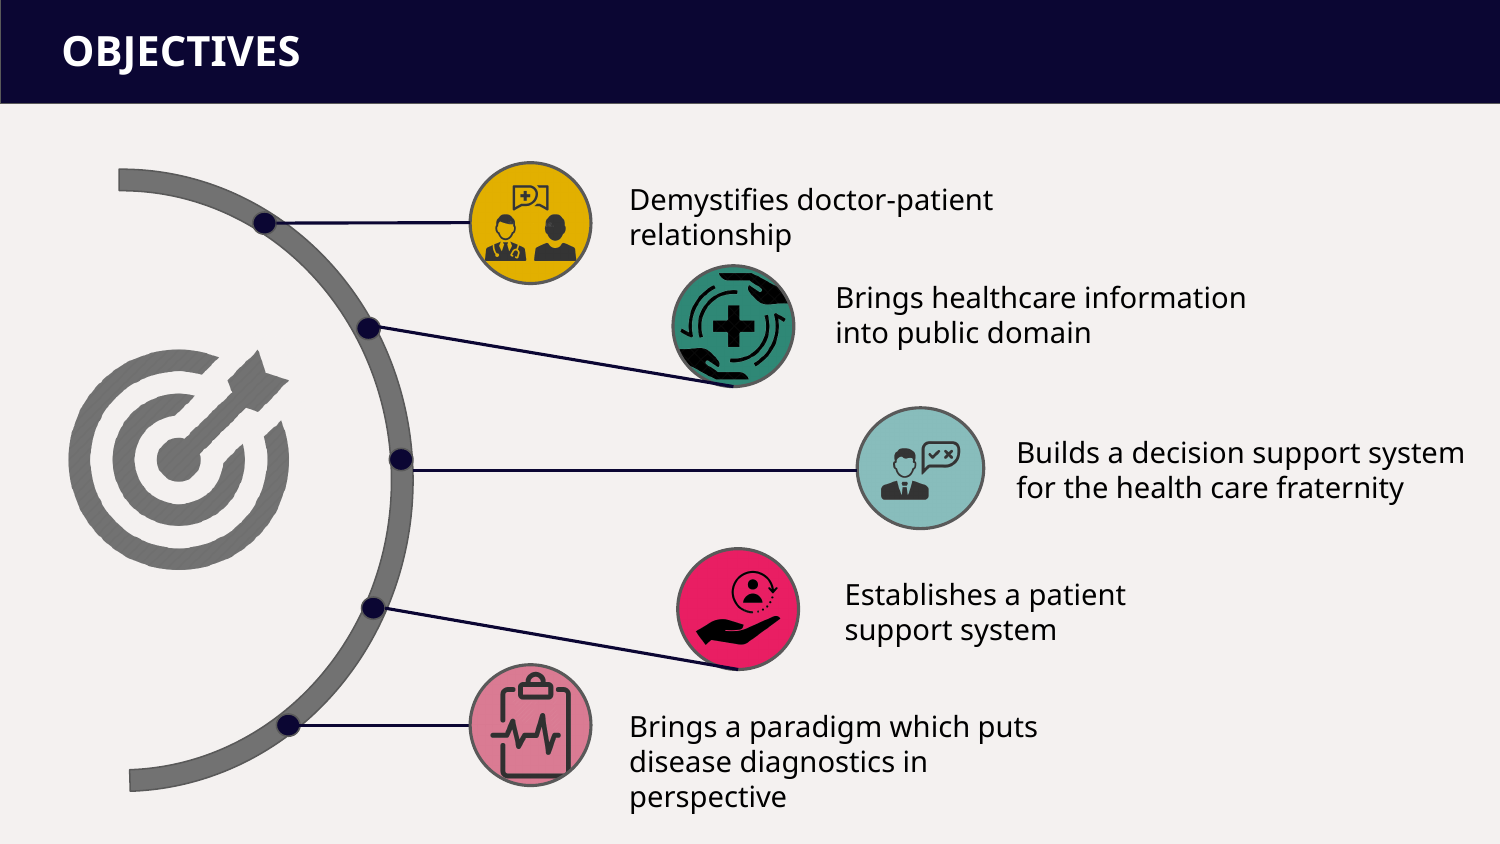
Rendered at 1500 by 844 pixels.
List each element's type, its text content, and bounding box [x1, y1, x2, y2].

picture [672, 265, 795, 387]
text_box Establishes a patient support system [829, 561, 1249, 661]
text_box [276, 713, 300, 737]
text_box [0, 0, 1500, 104]
text_box [129, 612, 384, 792]
text_box OBJECTIVES [46, 9, 546, 82]
text_box [361, 596, 385, 620]
picture [856, 407, 984, 529]
text_box [119, 169, 271, 228]
text_box Demystifies doctor-patient relationship [614, 166, 1075, 265]
picture [677, 548, 799, 670]
text_box Brings healthcare information into public domain [820, 253, 1309, 375]
picture [469, 162, 592, 284]
text_box [252, 211, 277, 235]
text_box Brings a paradigm which puts disease diagnostics in perspective [614, 693, 1102, 801]
picture [469, 664, 592, 786]
text_box [389, 448, 413, 471]
text_box Builds a decision support system for the health care fraternity [1001, 418, 1500, 518]
text_box [368, 464, 414, 606]
picture [46, 327, 311, 592]
text_box [272, 213, 283, 221]
text_box [356, 317, 380, 340]
text_box [265, 230, 412, 453]
